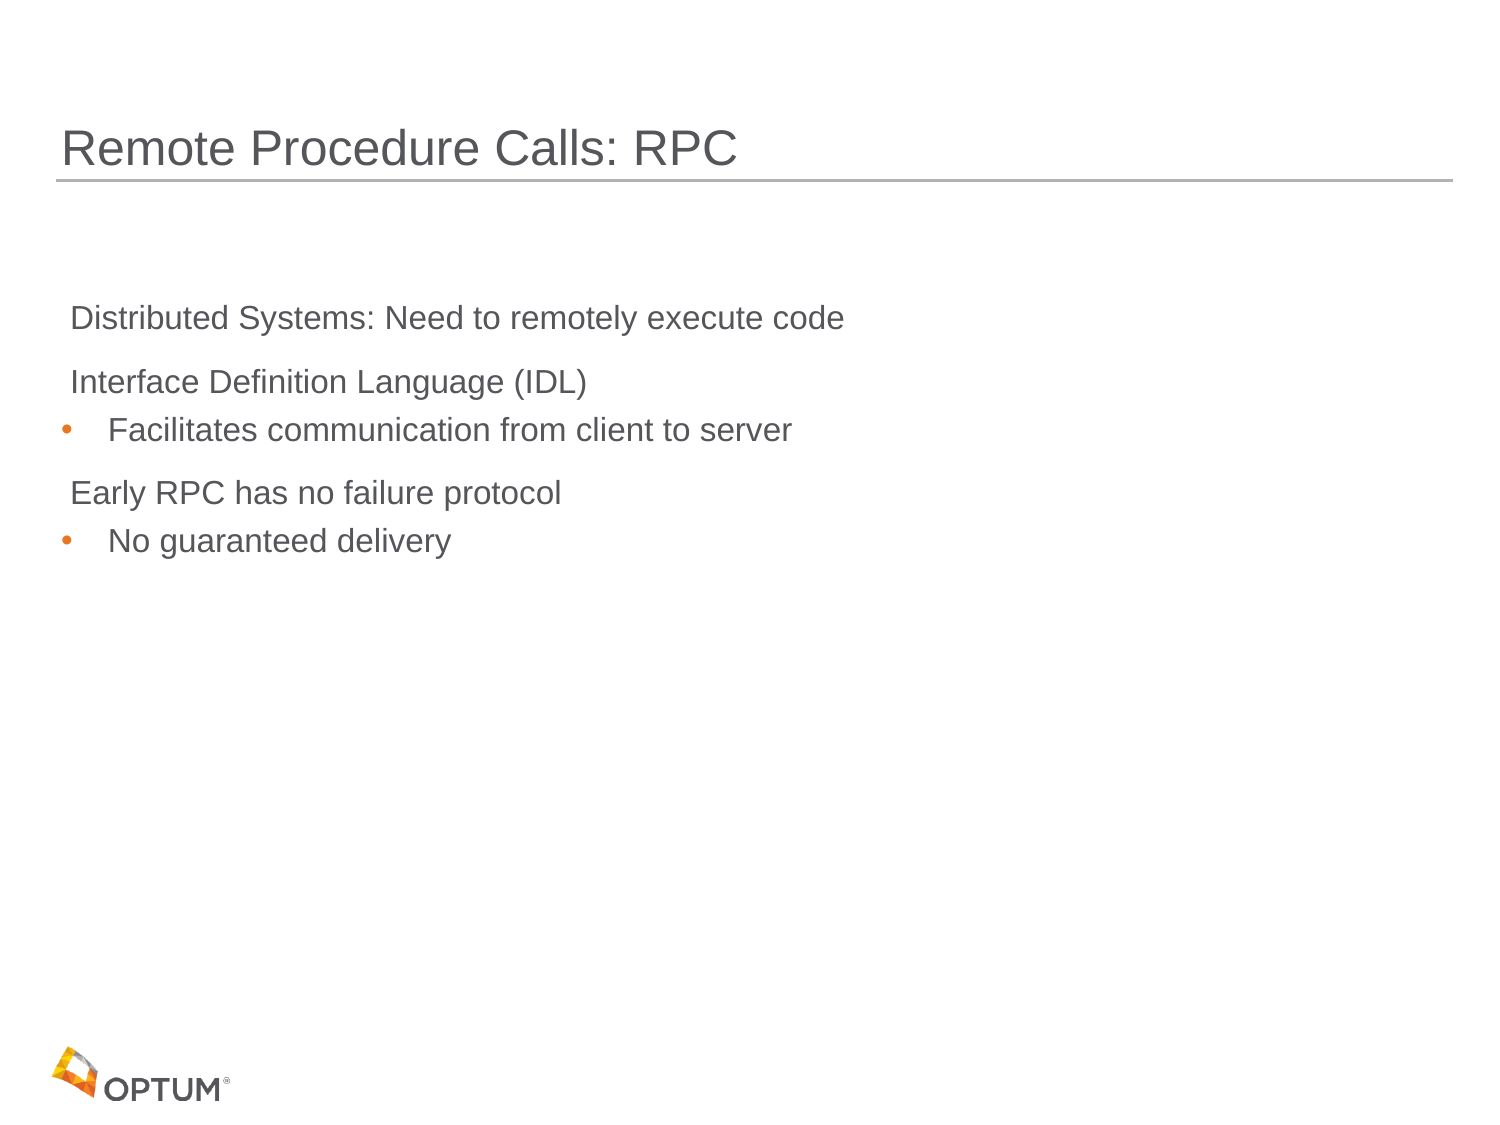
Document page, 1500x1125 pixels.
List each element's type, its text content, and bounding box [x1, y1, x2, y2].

picture [50, 1044, 231, 1101]
title Remote Procedure Calls: RPC [60, 0, 1454, 177]
list Distributed Systems: Need to remotely execute code Interface Definition Language (IDL) Facilitates communication from client to server Early RPC has no failure protocol No guaranteed delivery [60, 299, 1454, 968]
